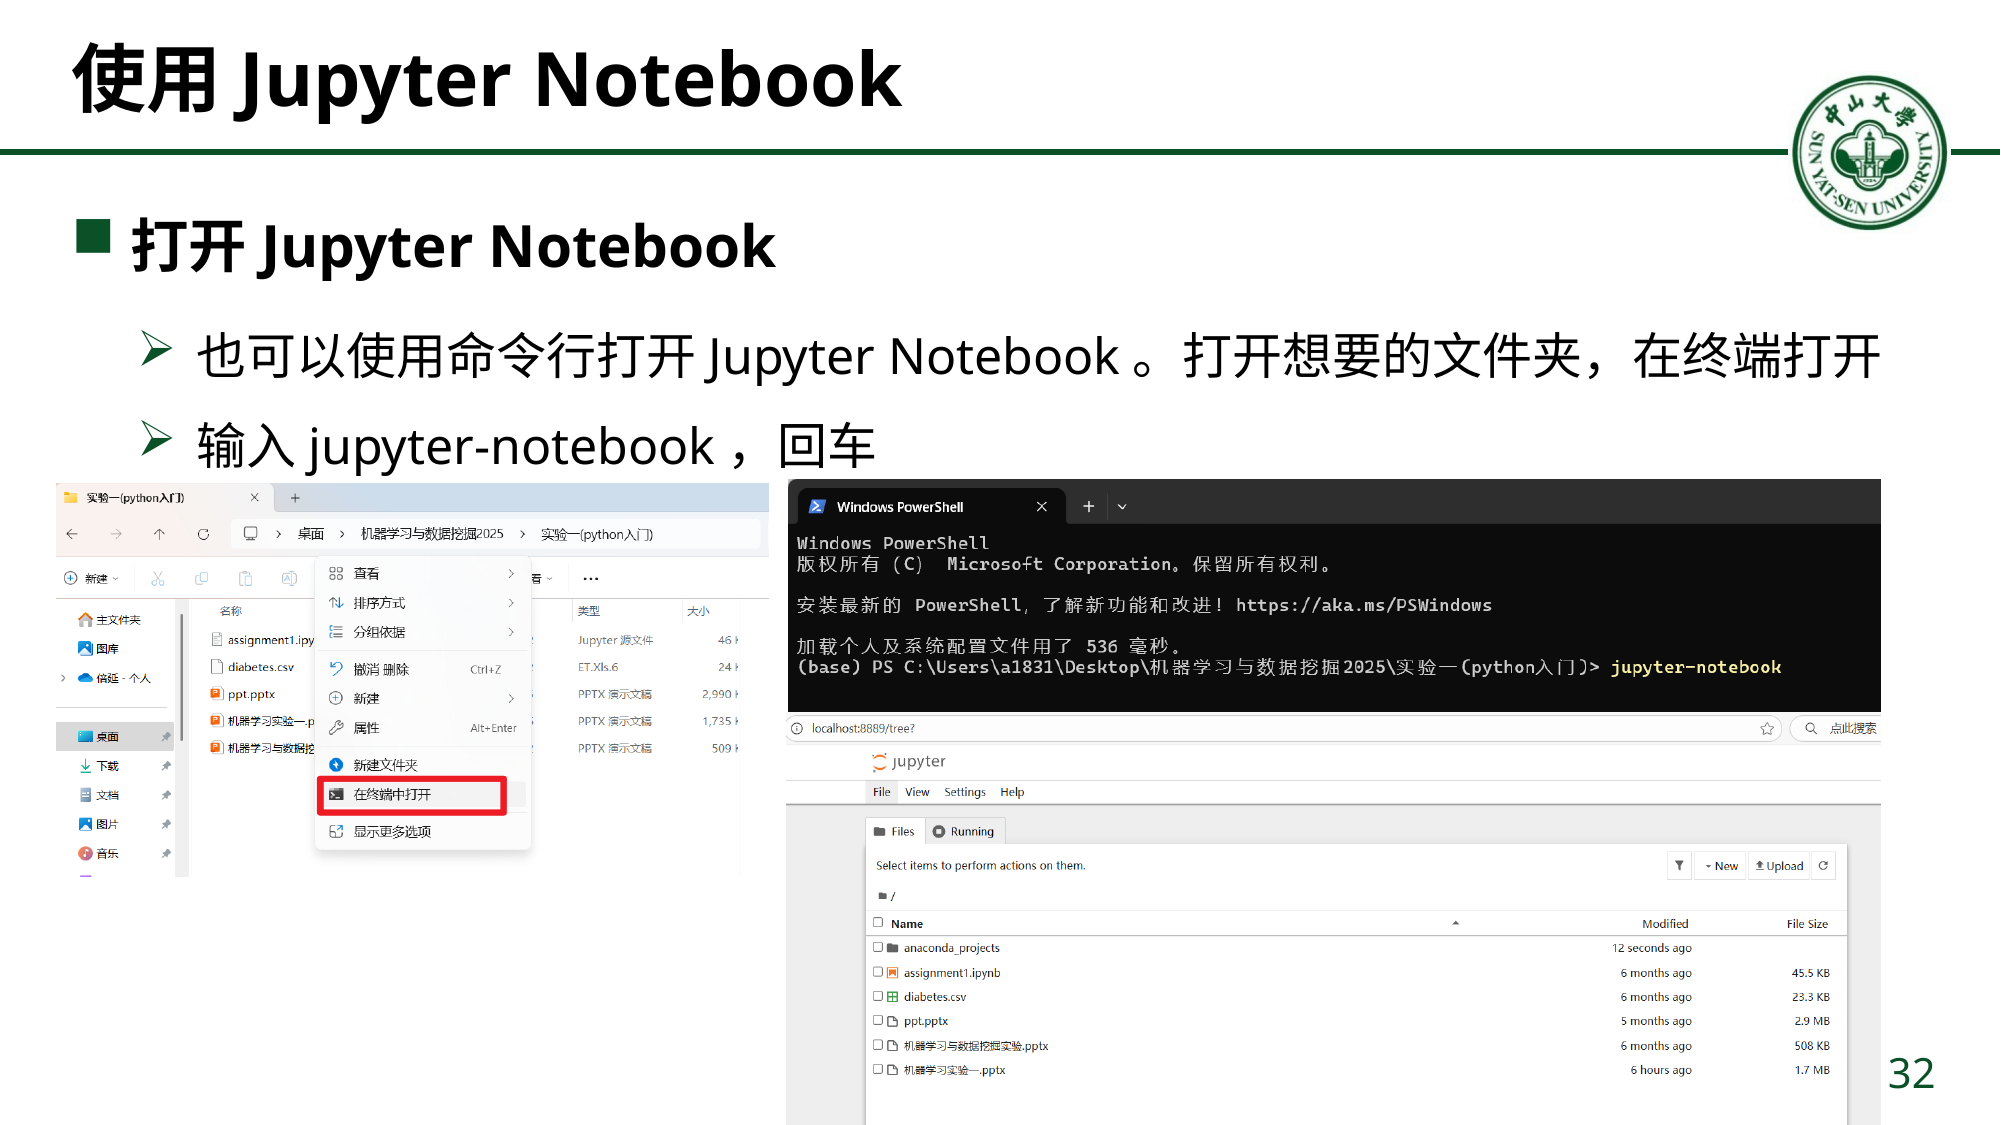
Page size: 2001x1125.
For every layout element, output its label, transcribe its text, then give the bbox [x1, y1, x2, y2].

text_box 也可以使用命令行打开Jupyter Notebook。打开想要的文件夹，在终端打开 输入jupyter-notebook，回车 [122, 286, 1921, 482]
title 使用Jupyter Notebook [56, 0, 1732, 153]
text_box 打开Jupyter Notebook [56, 201, 1894, 287]
picture [1788, 71, 1951, 234]
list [56, 483, 769, 877]
slide_number 32 [1881, 1039, 1951, 1100]
picture [786, 479, 1881, 1125]
